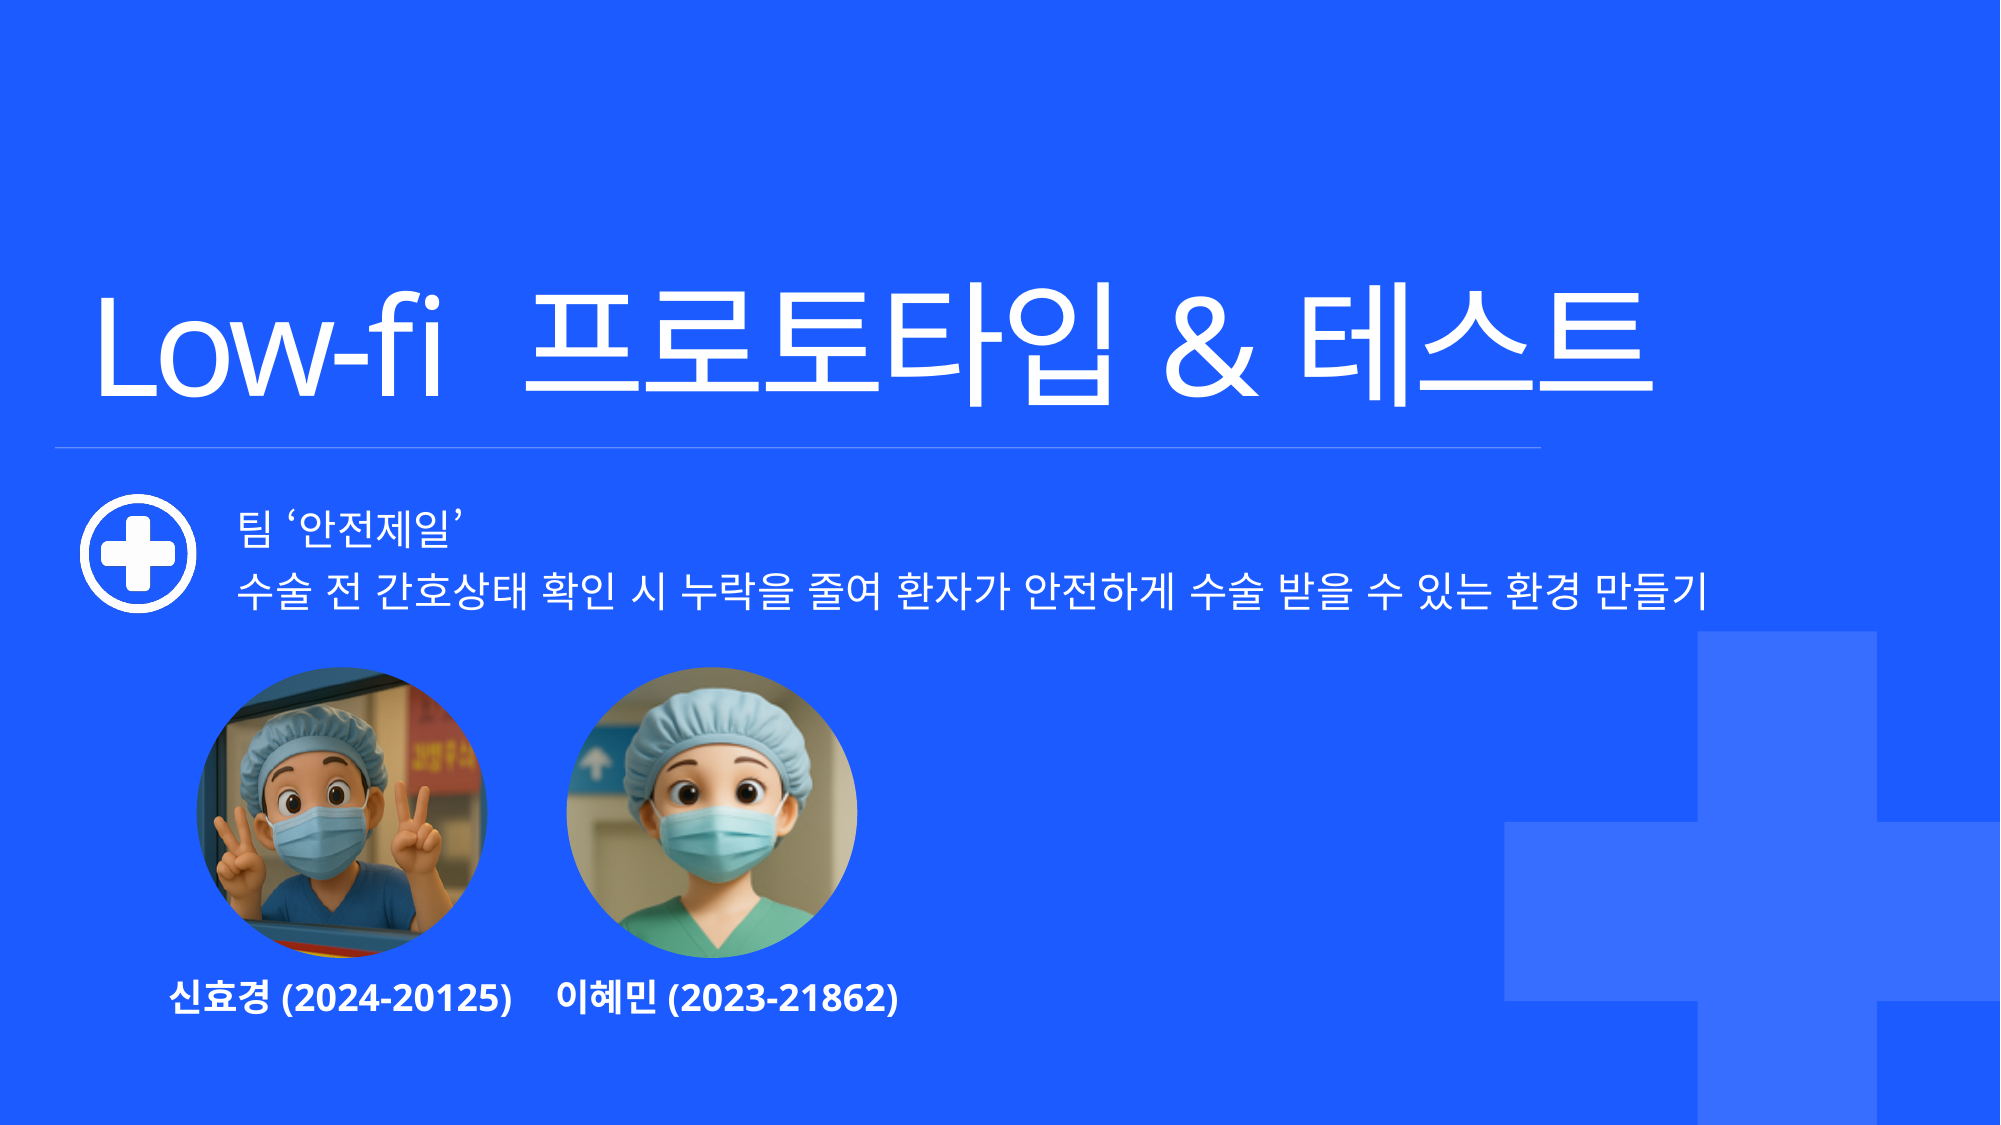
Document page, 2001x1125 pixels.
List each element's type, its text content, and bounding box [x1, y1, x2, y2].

text_box [1503, 630, 2000, 1125]
text_box 이혜민(2023-21862) [500, 924, 953, 1058]
text_box [565, 666, 859, 959]
text_box [195, 666, 489, 959]
text_box Low-fi 프로토타입&테스트 [88, 265, 1855, 431]
text_box 신효경(2024-20125) [114, 924, 500, 1058]
text_box 팀 ‘안전제일’ 수술 전 간호상태 확인 시 누락을 줄여 환자가 안전하게 수술 받을 수 있는 환경 만들기 [236, 486, 1889, 620]
picture [64, 478, 212, 629]
